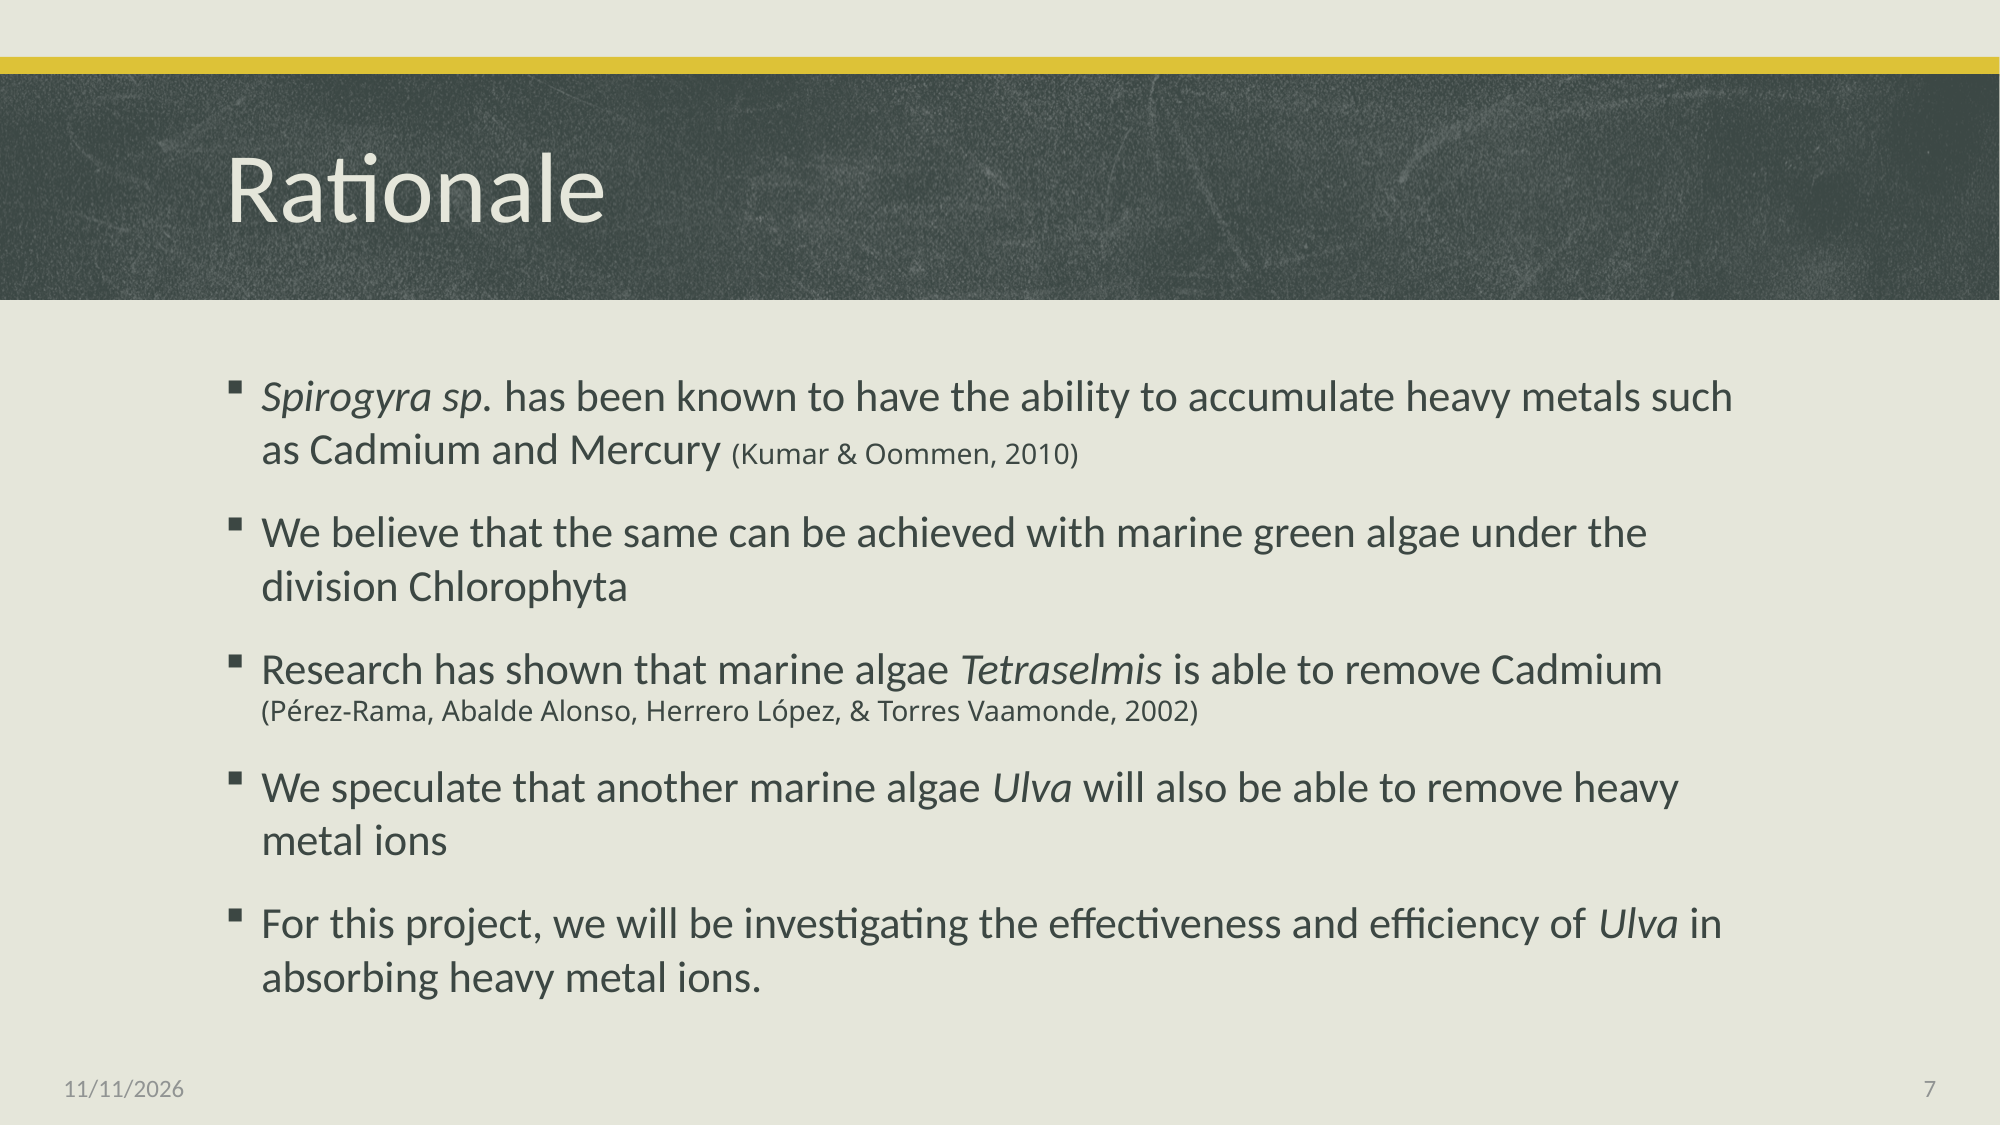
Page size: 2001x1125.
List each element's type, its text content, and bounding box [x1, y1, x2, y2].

picture [0, 74, 2000, 300]
list Spirogyra sp. has been known to have the ability to accumulate heavy metals such as Cadmium and Mercury (Kumar & Oommen, 2010) We believe that the same can be achieved with marine green algae under the division Chlorophyta Research has shown that marine algae Tetraselmis is able to remove Cadmium (Pérez-Rama, Abalde Alonso, Herrero López, & Torres Vaamonde, 2002) We speculate that another marine algae Ulva will also be able to remove heavy metal ions For this project, we will be investigating the effectiveness and efficiency of Ulva in absorbing heavy metal ions. [210, 359, 1790, 1014]
slide_number 7 [1628, 1057, 1952, 1118]
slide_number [48, 1057, 372, 1118]
title Rationale [210, 76, 1790, 300]
